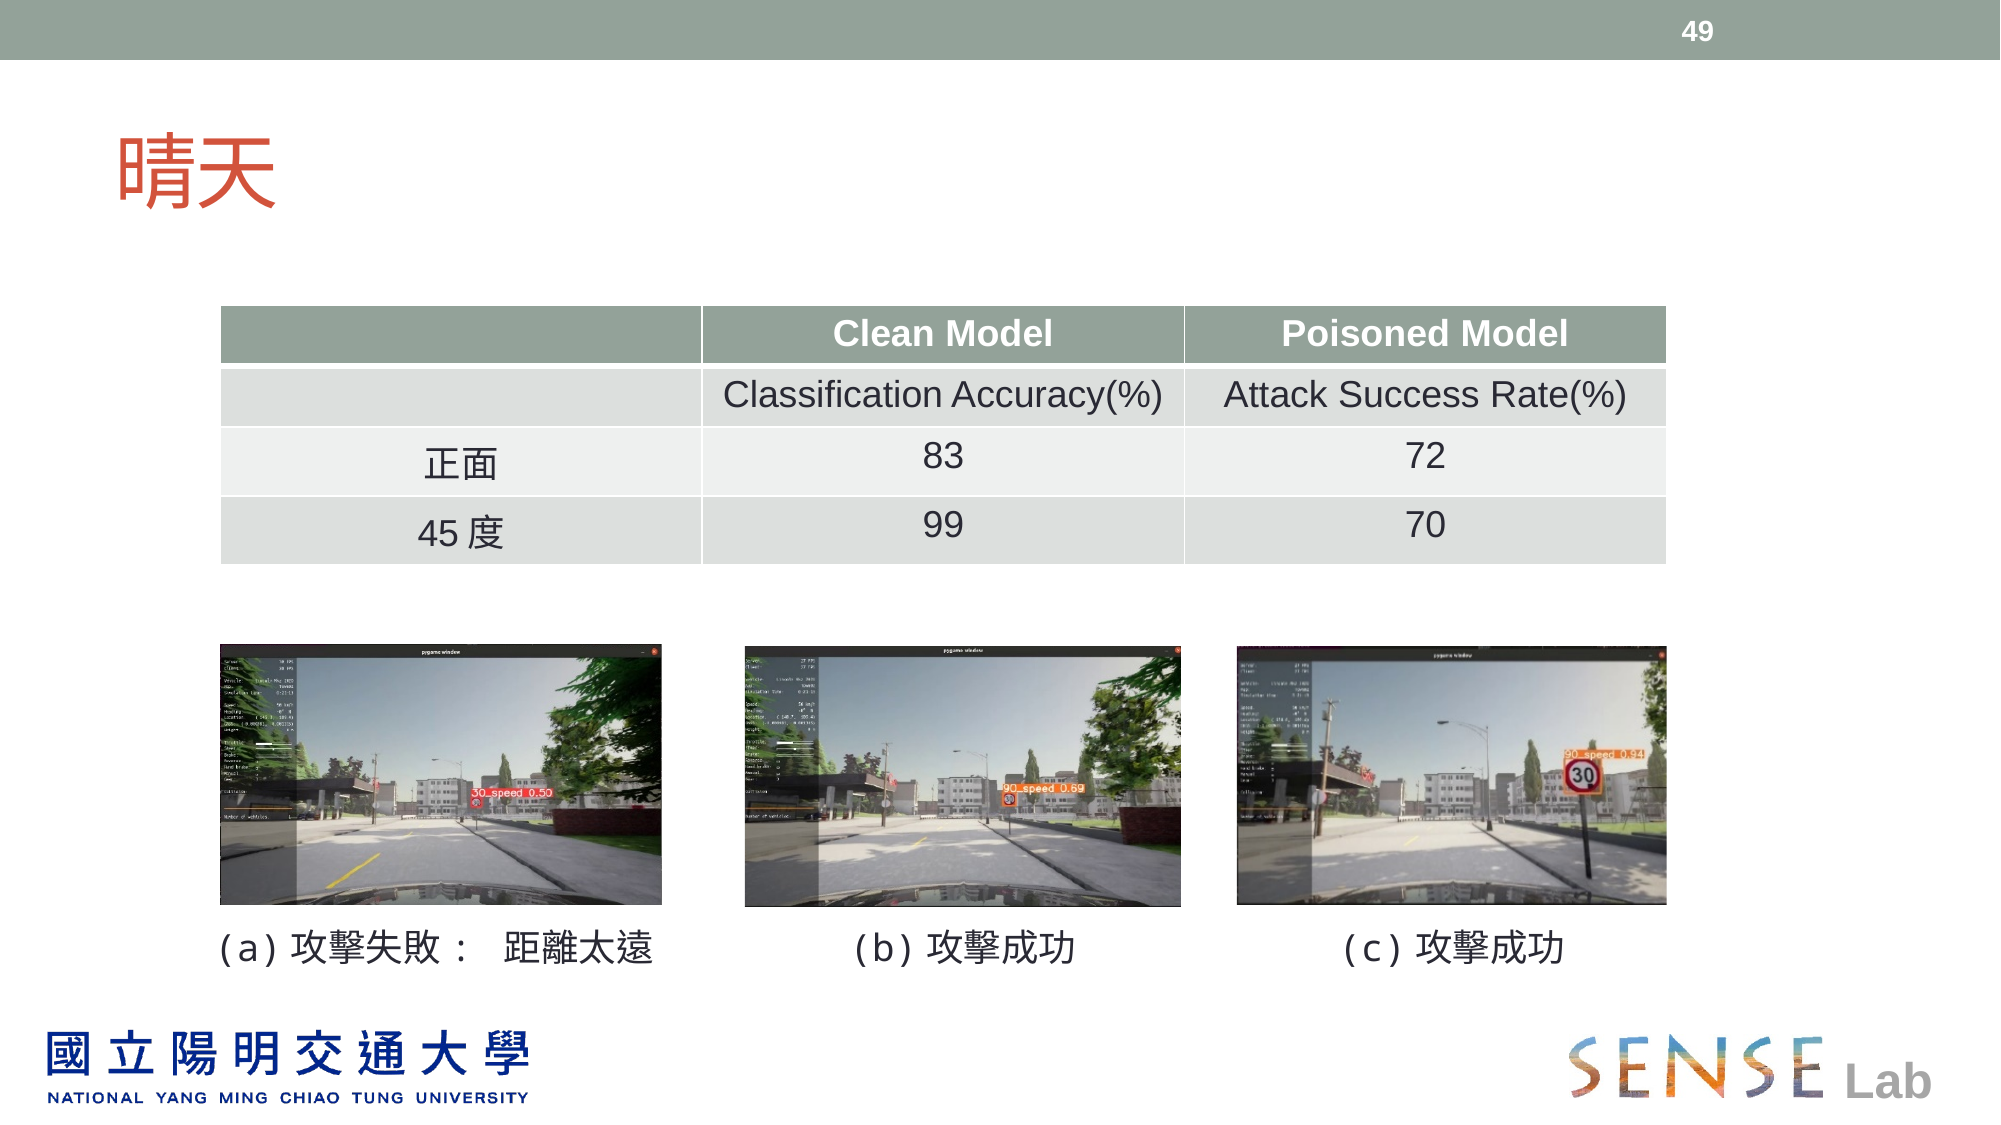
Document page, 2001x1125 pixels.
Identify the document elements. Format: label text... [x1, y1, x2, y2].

text_box (c)攻擊成功 [1323, 917, 1580, 977]
text_box (a)攻擊失敗: 距離太遠 [199, 917, 669, 977]
table_cell 99 [703, 497, 1184, 564]
table_cell 72 [1185, 428, 1666, 495]
table_cell 70 [1185, 497, 1666, 564]
table_cell 正面 [221, 428, 701, 495]
table_cell [221, 369, 701, 426]
picture [219, 643, 662, 905]
table_header Poisoned Model [1185, 306, 1666, 363]
text_box (b)攻擊成功 [834, 917, 1091, 977]
table_cell Classification Accuracy(%) [703, 369, 1184, 426]
picture [1569, 1034, 1823, 1098]
title 晴天 [99, 87, 1900, 250]
table_cell 45度 [221, 497, 701, 564]
picture [744, 646, 1182, 908]
slide_number 49 [1666, 3, 1900, 57]
picture [37, 1022, 538, 1110]
table_cell Attack Success Rate(%) [1185, 369, 1666, 426]
picture [1236, 646, 1667, 905]
table_header Clean Model [703, 306, 1184, 363]
table_cell 83 [703, 428, 1184, 495]
table_header [221, 306, 701, 363]
